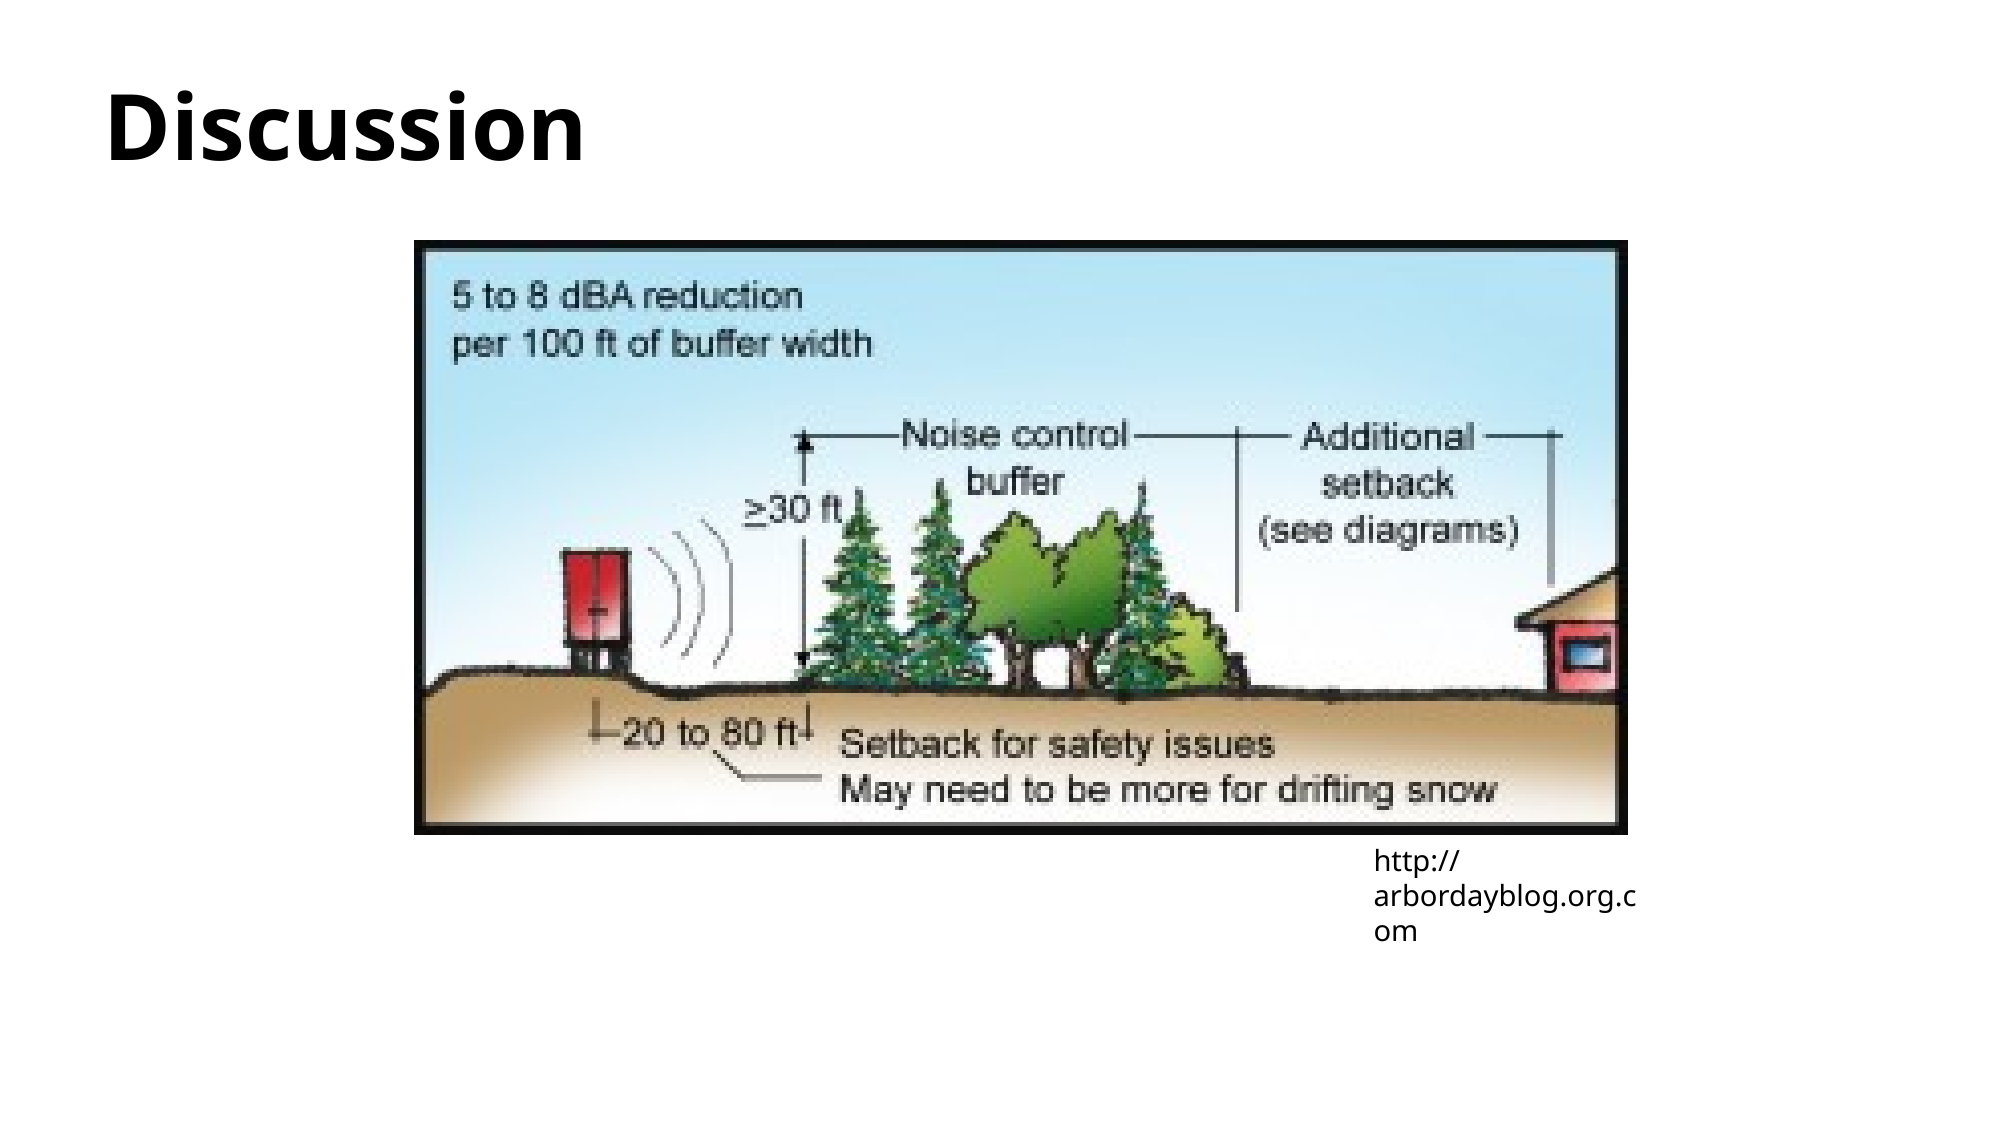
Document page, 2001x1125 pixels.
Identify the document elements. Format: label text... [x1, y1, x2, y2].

title Discussion [88, 0, 1701, 262]
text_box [414, 240, 1670, 887]
